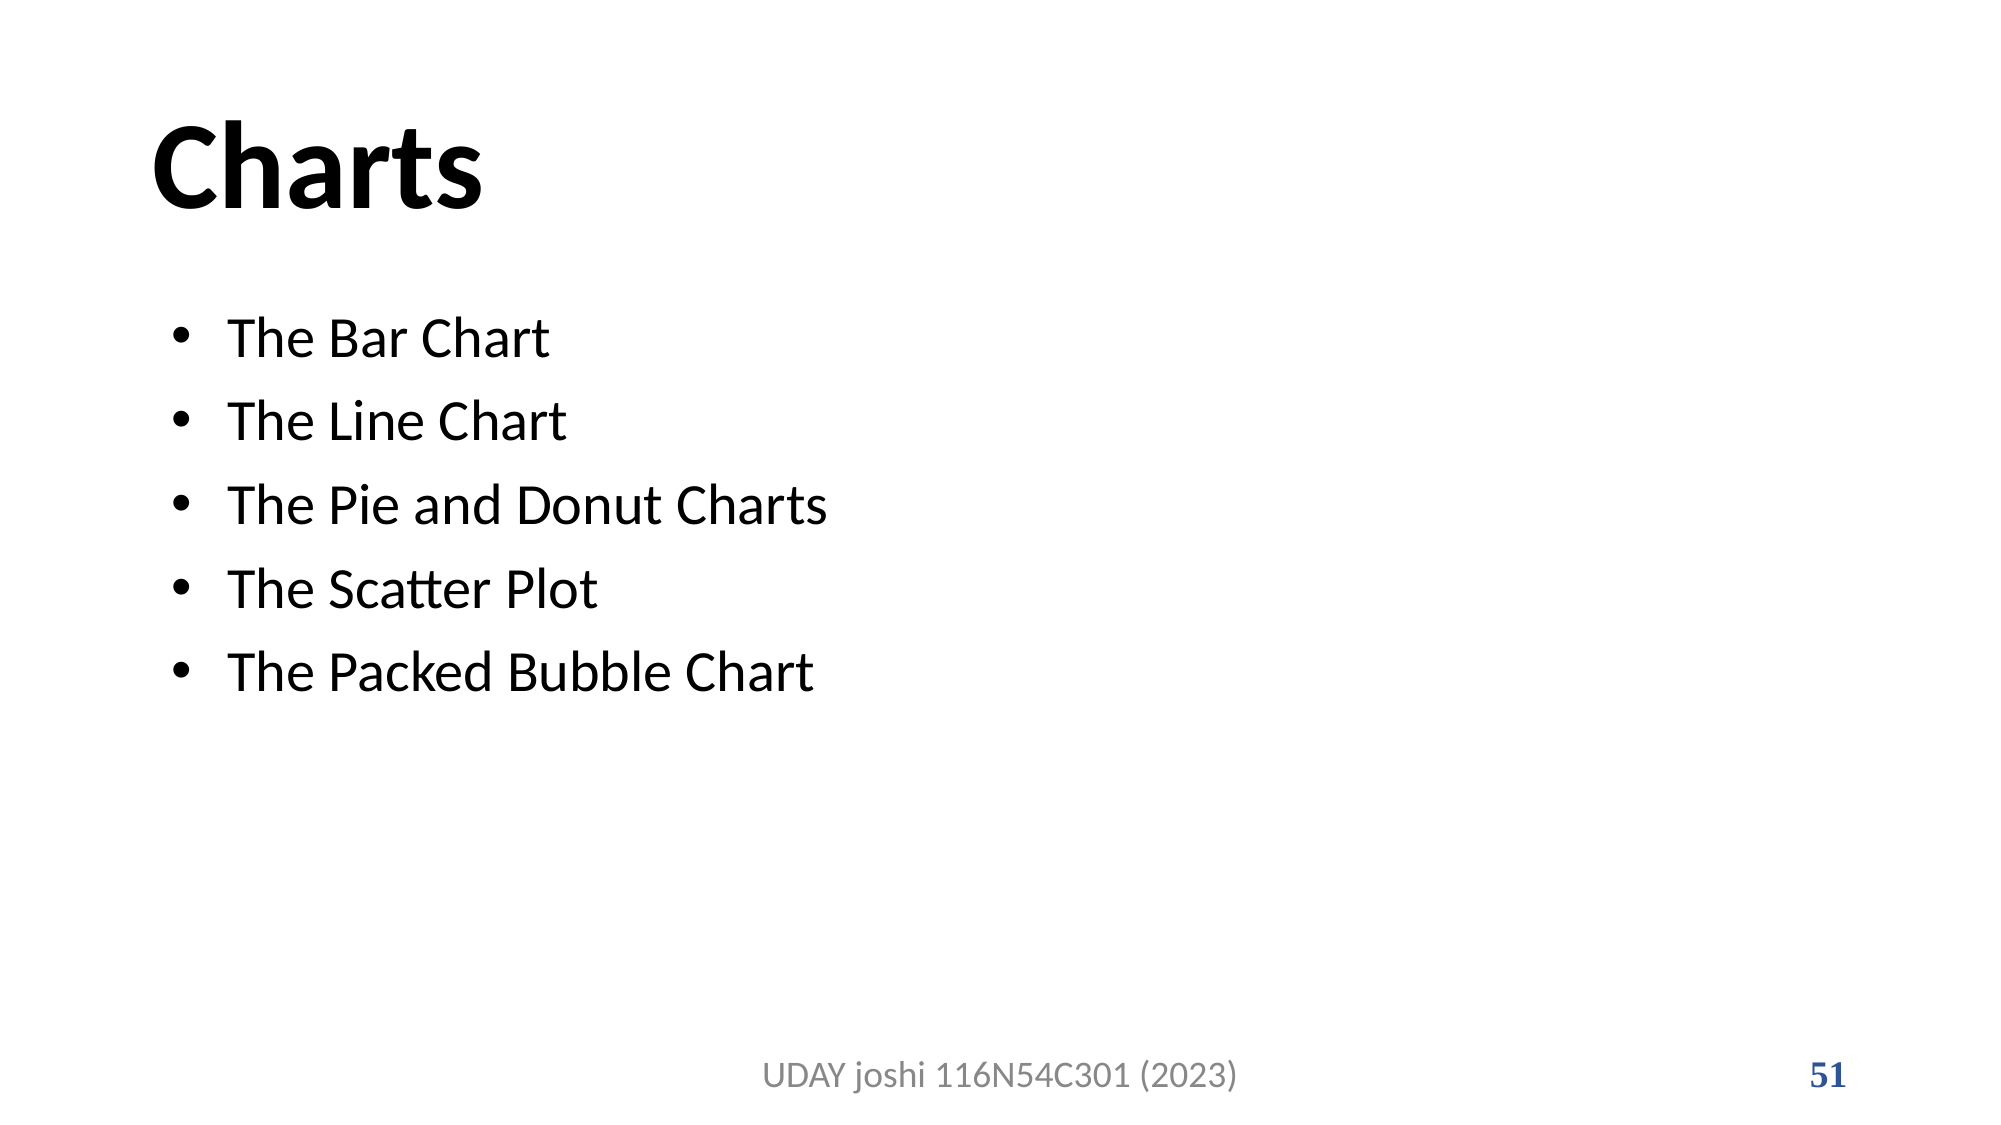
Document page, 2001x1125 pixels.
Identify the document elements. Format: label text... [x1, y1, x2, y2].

title Charts [137, 59, 1863, 278]
list The Bar Chart The Line Chart The Pie and Donut Charts The Scatter Plot The Packed Bubble Chart [137, 299, 1863, 1014]
footer UDAY joshi 116N54C301 (2023) [662, 1042, 1338, 1103]
slide_number 51 [1412, 1042, 1863, 1103]
